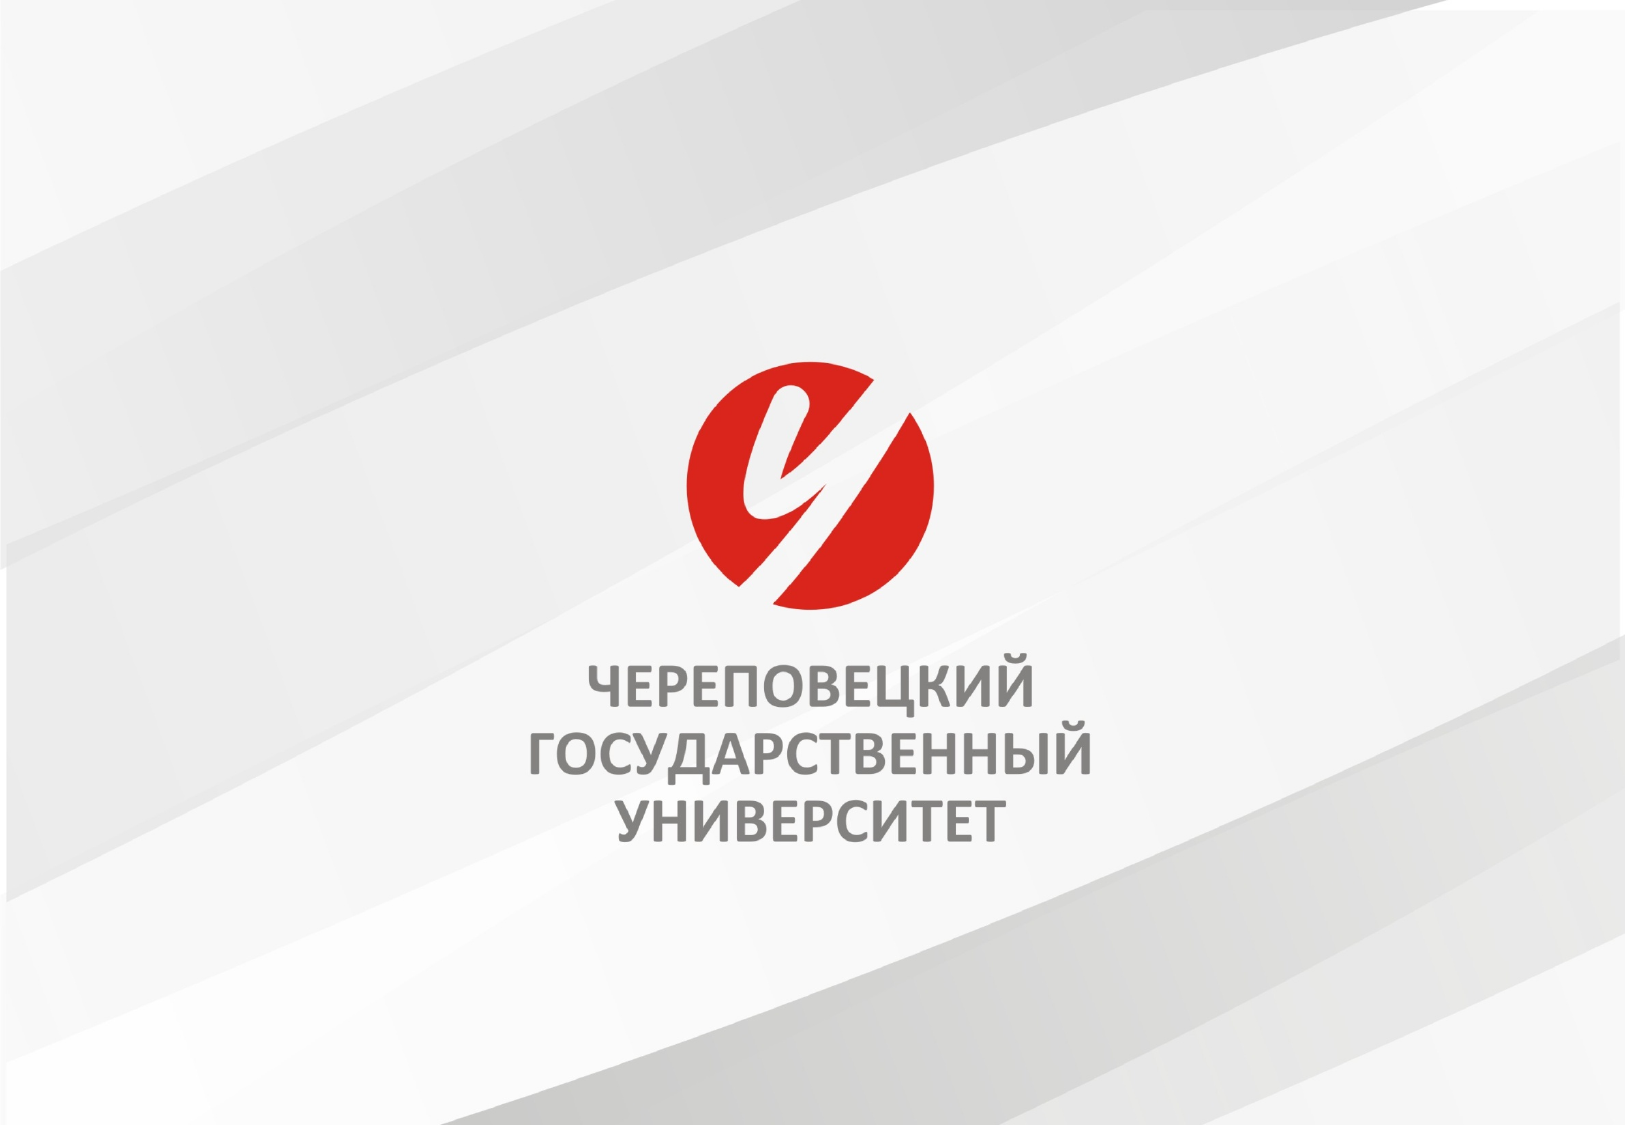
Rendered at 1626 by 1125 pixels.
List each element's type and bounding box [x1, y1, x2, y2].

title [127, 361, 1509, 604]
picture [0, 0, 1625, 1125]
